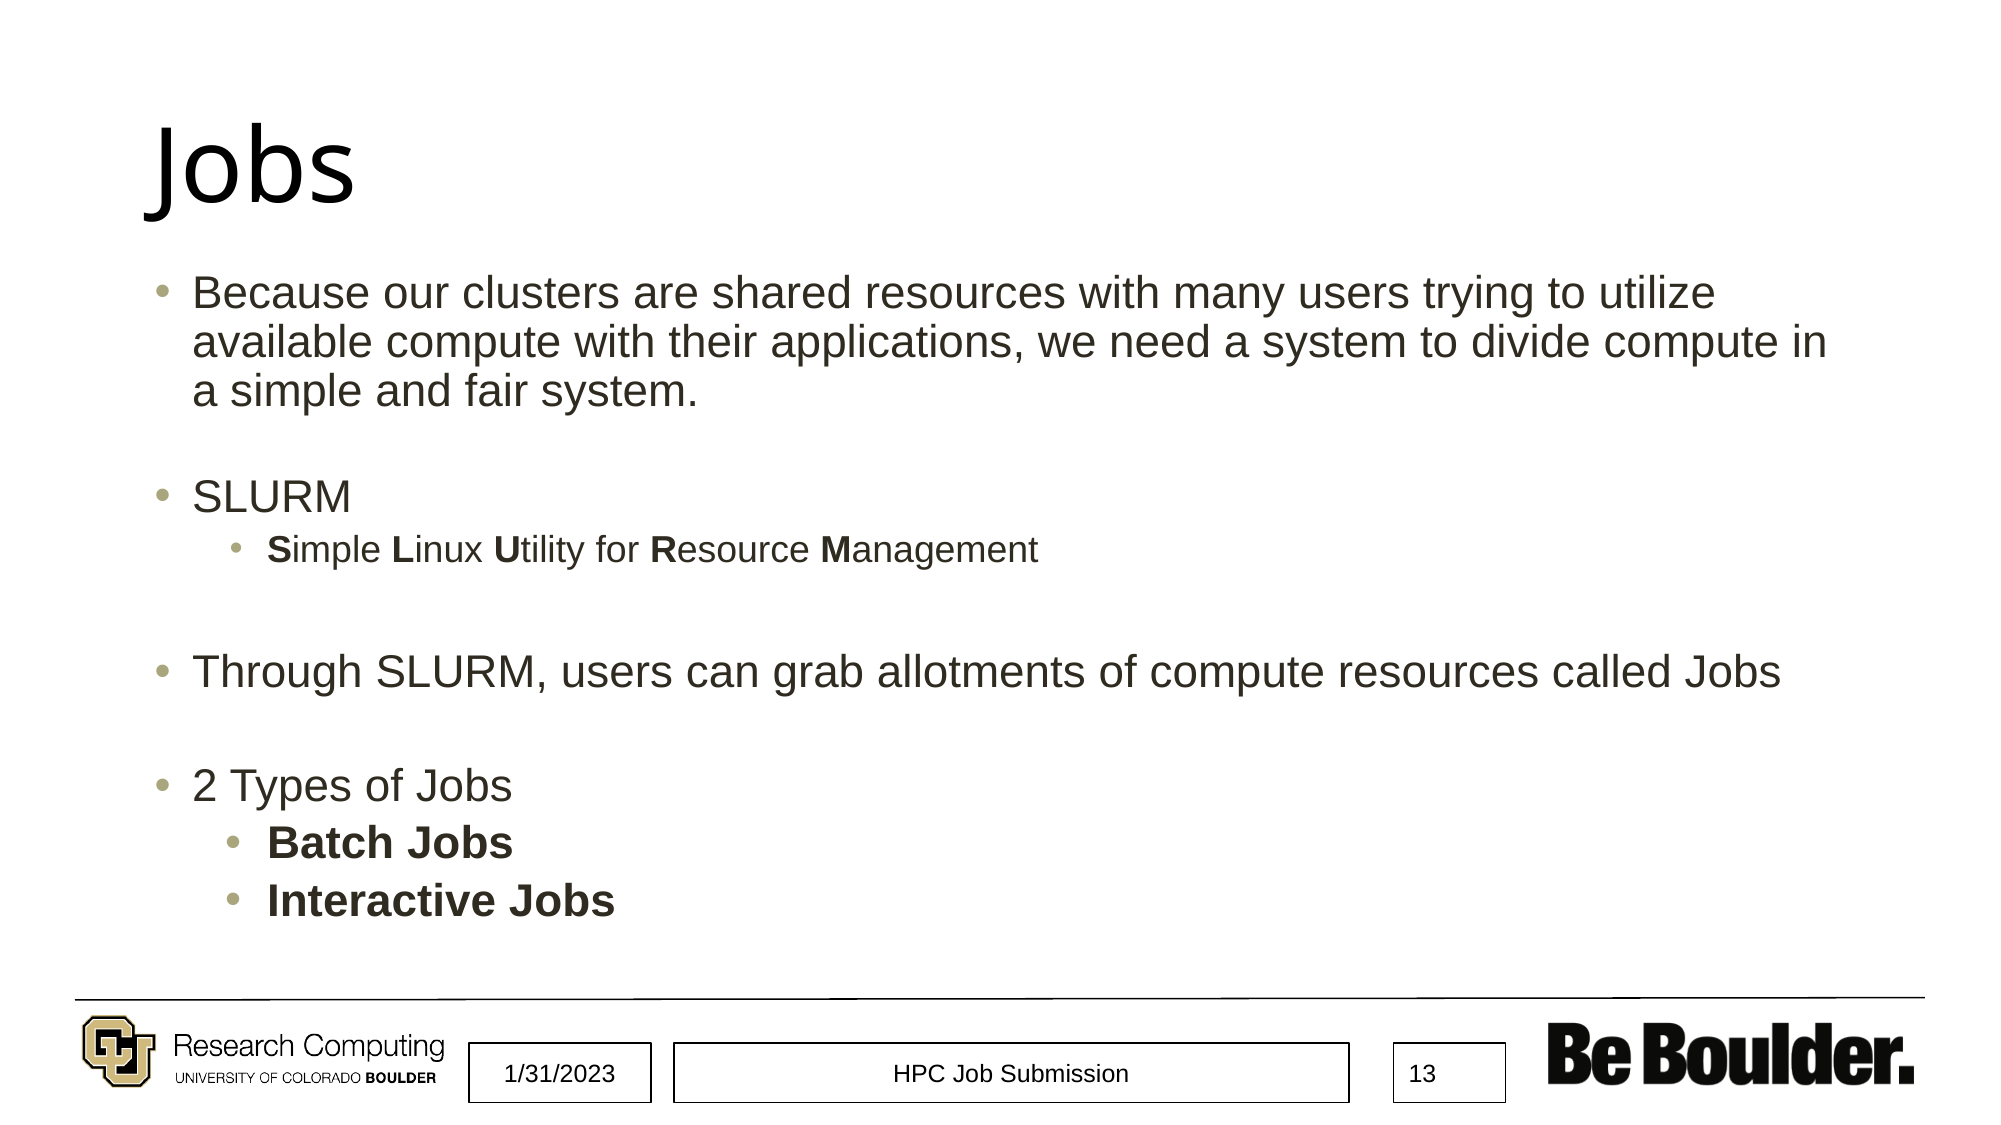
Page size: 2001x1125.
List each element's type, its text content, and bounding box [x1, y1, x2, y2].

footer HPC Job Submission [673, 1042, 1350, 1103]
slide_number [468, 1042, 652, 1103]
slide_number 13 [1393, 1042, 1506, 1103]
title Jobs [137, 59, 1863, 262]
picture [1524, 1015, 1938, 1088]
list Because our clusters are shared resources with many users trying to utilize available compute with their applications, we need a system to divide compute in a simple and fair system. SLURM Simple Linux Utility for Resource Management Through SLURM, users can grab allotments of compute resources called Jobs 2 Types of Jobs Batch Jobs Interactive Jobs [137, 262, 1863, 1012]
picture [81, 1015, 444, 1088]
